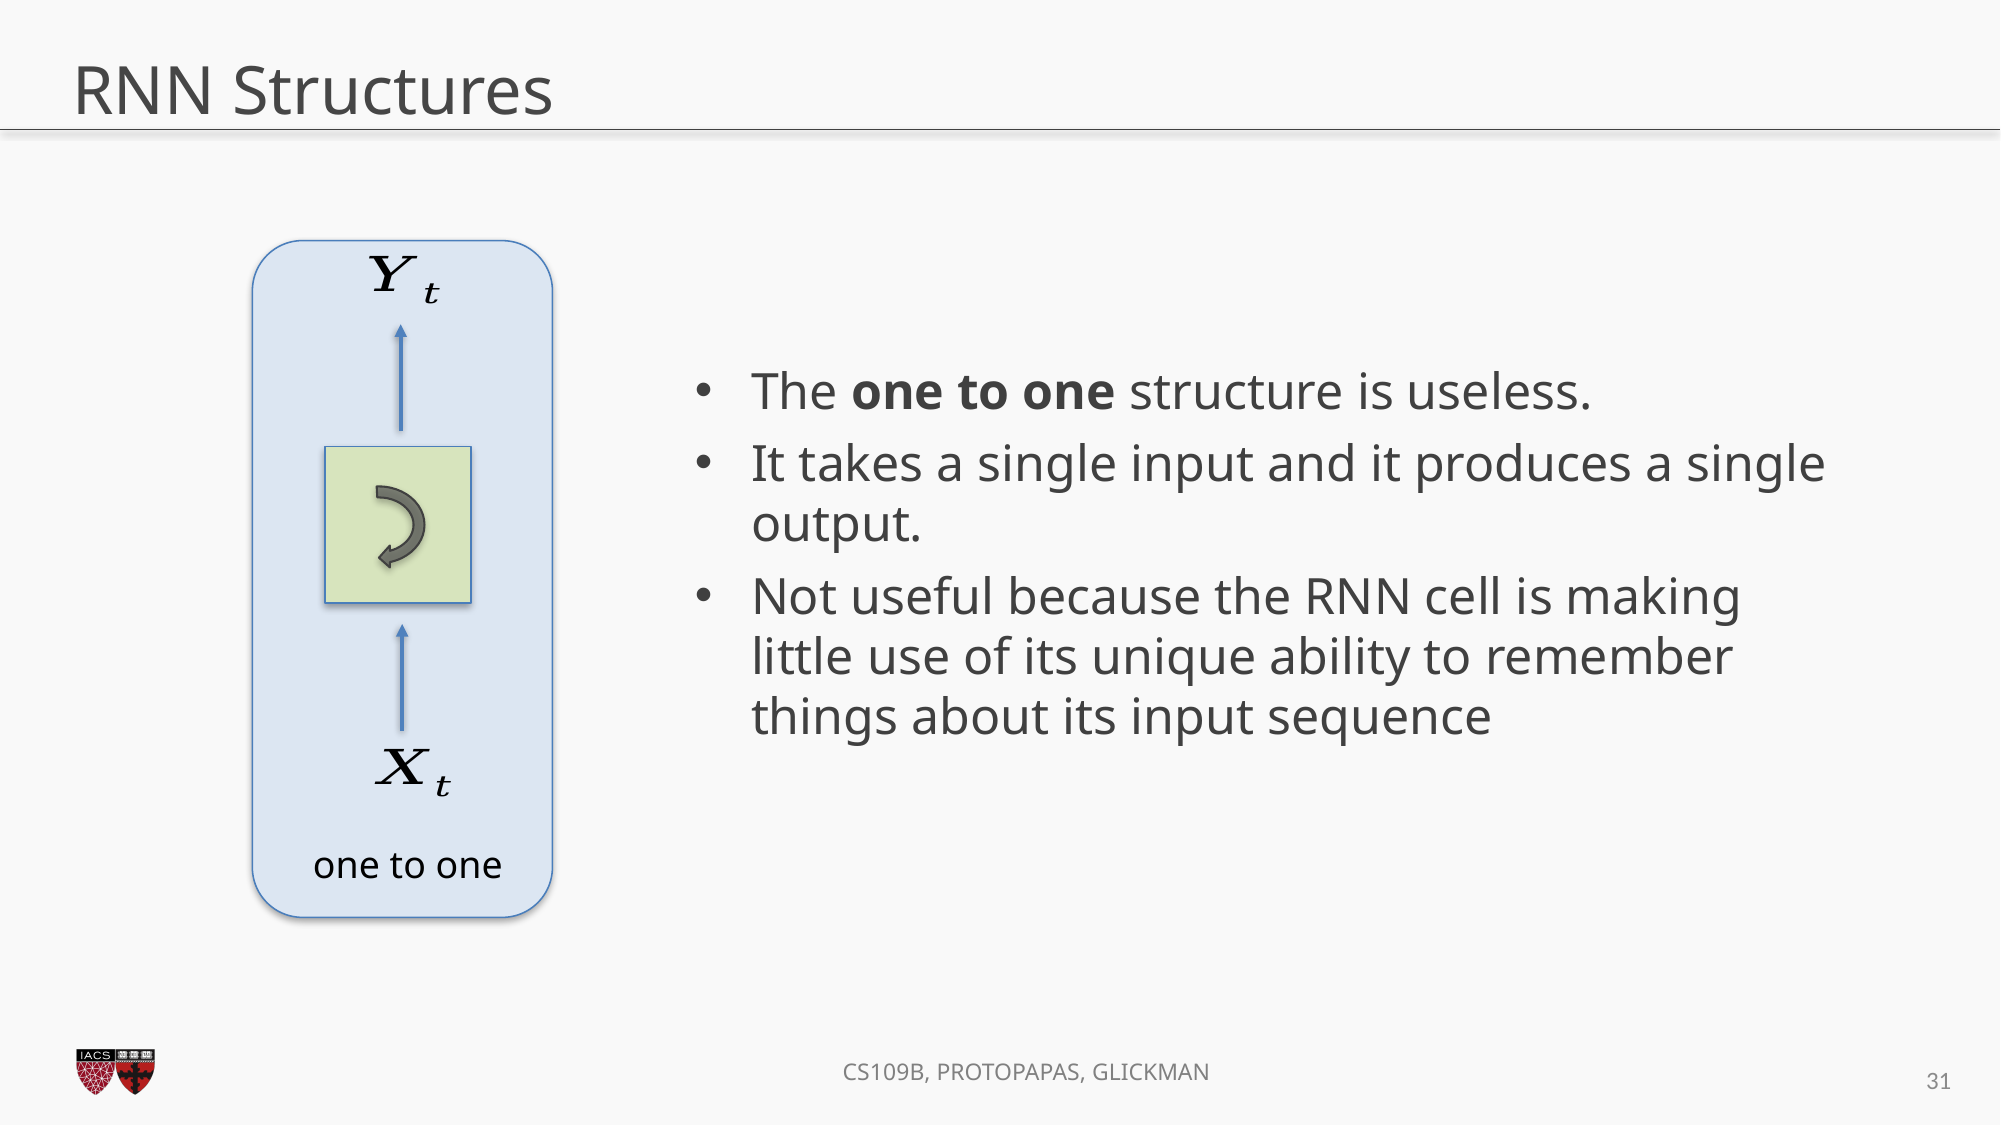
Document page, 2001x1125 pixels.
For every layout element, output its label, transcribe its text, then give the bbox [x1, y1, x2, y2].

text_box The one to one structure is useless. It takes a single input and it produces a single output. Not useful because the RNN cell is making little use of its unique ability to remember things about its input sequence [680, 351, 1873, 752]
title RNN Structures [57, 40, 1943, 167]
slide_number 31 [1500, 1050, 1967, 1110]
picture [75, 1049, 155, 1095]
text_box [252, 240, 553, 918]
